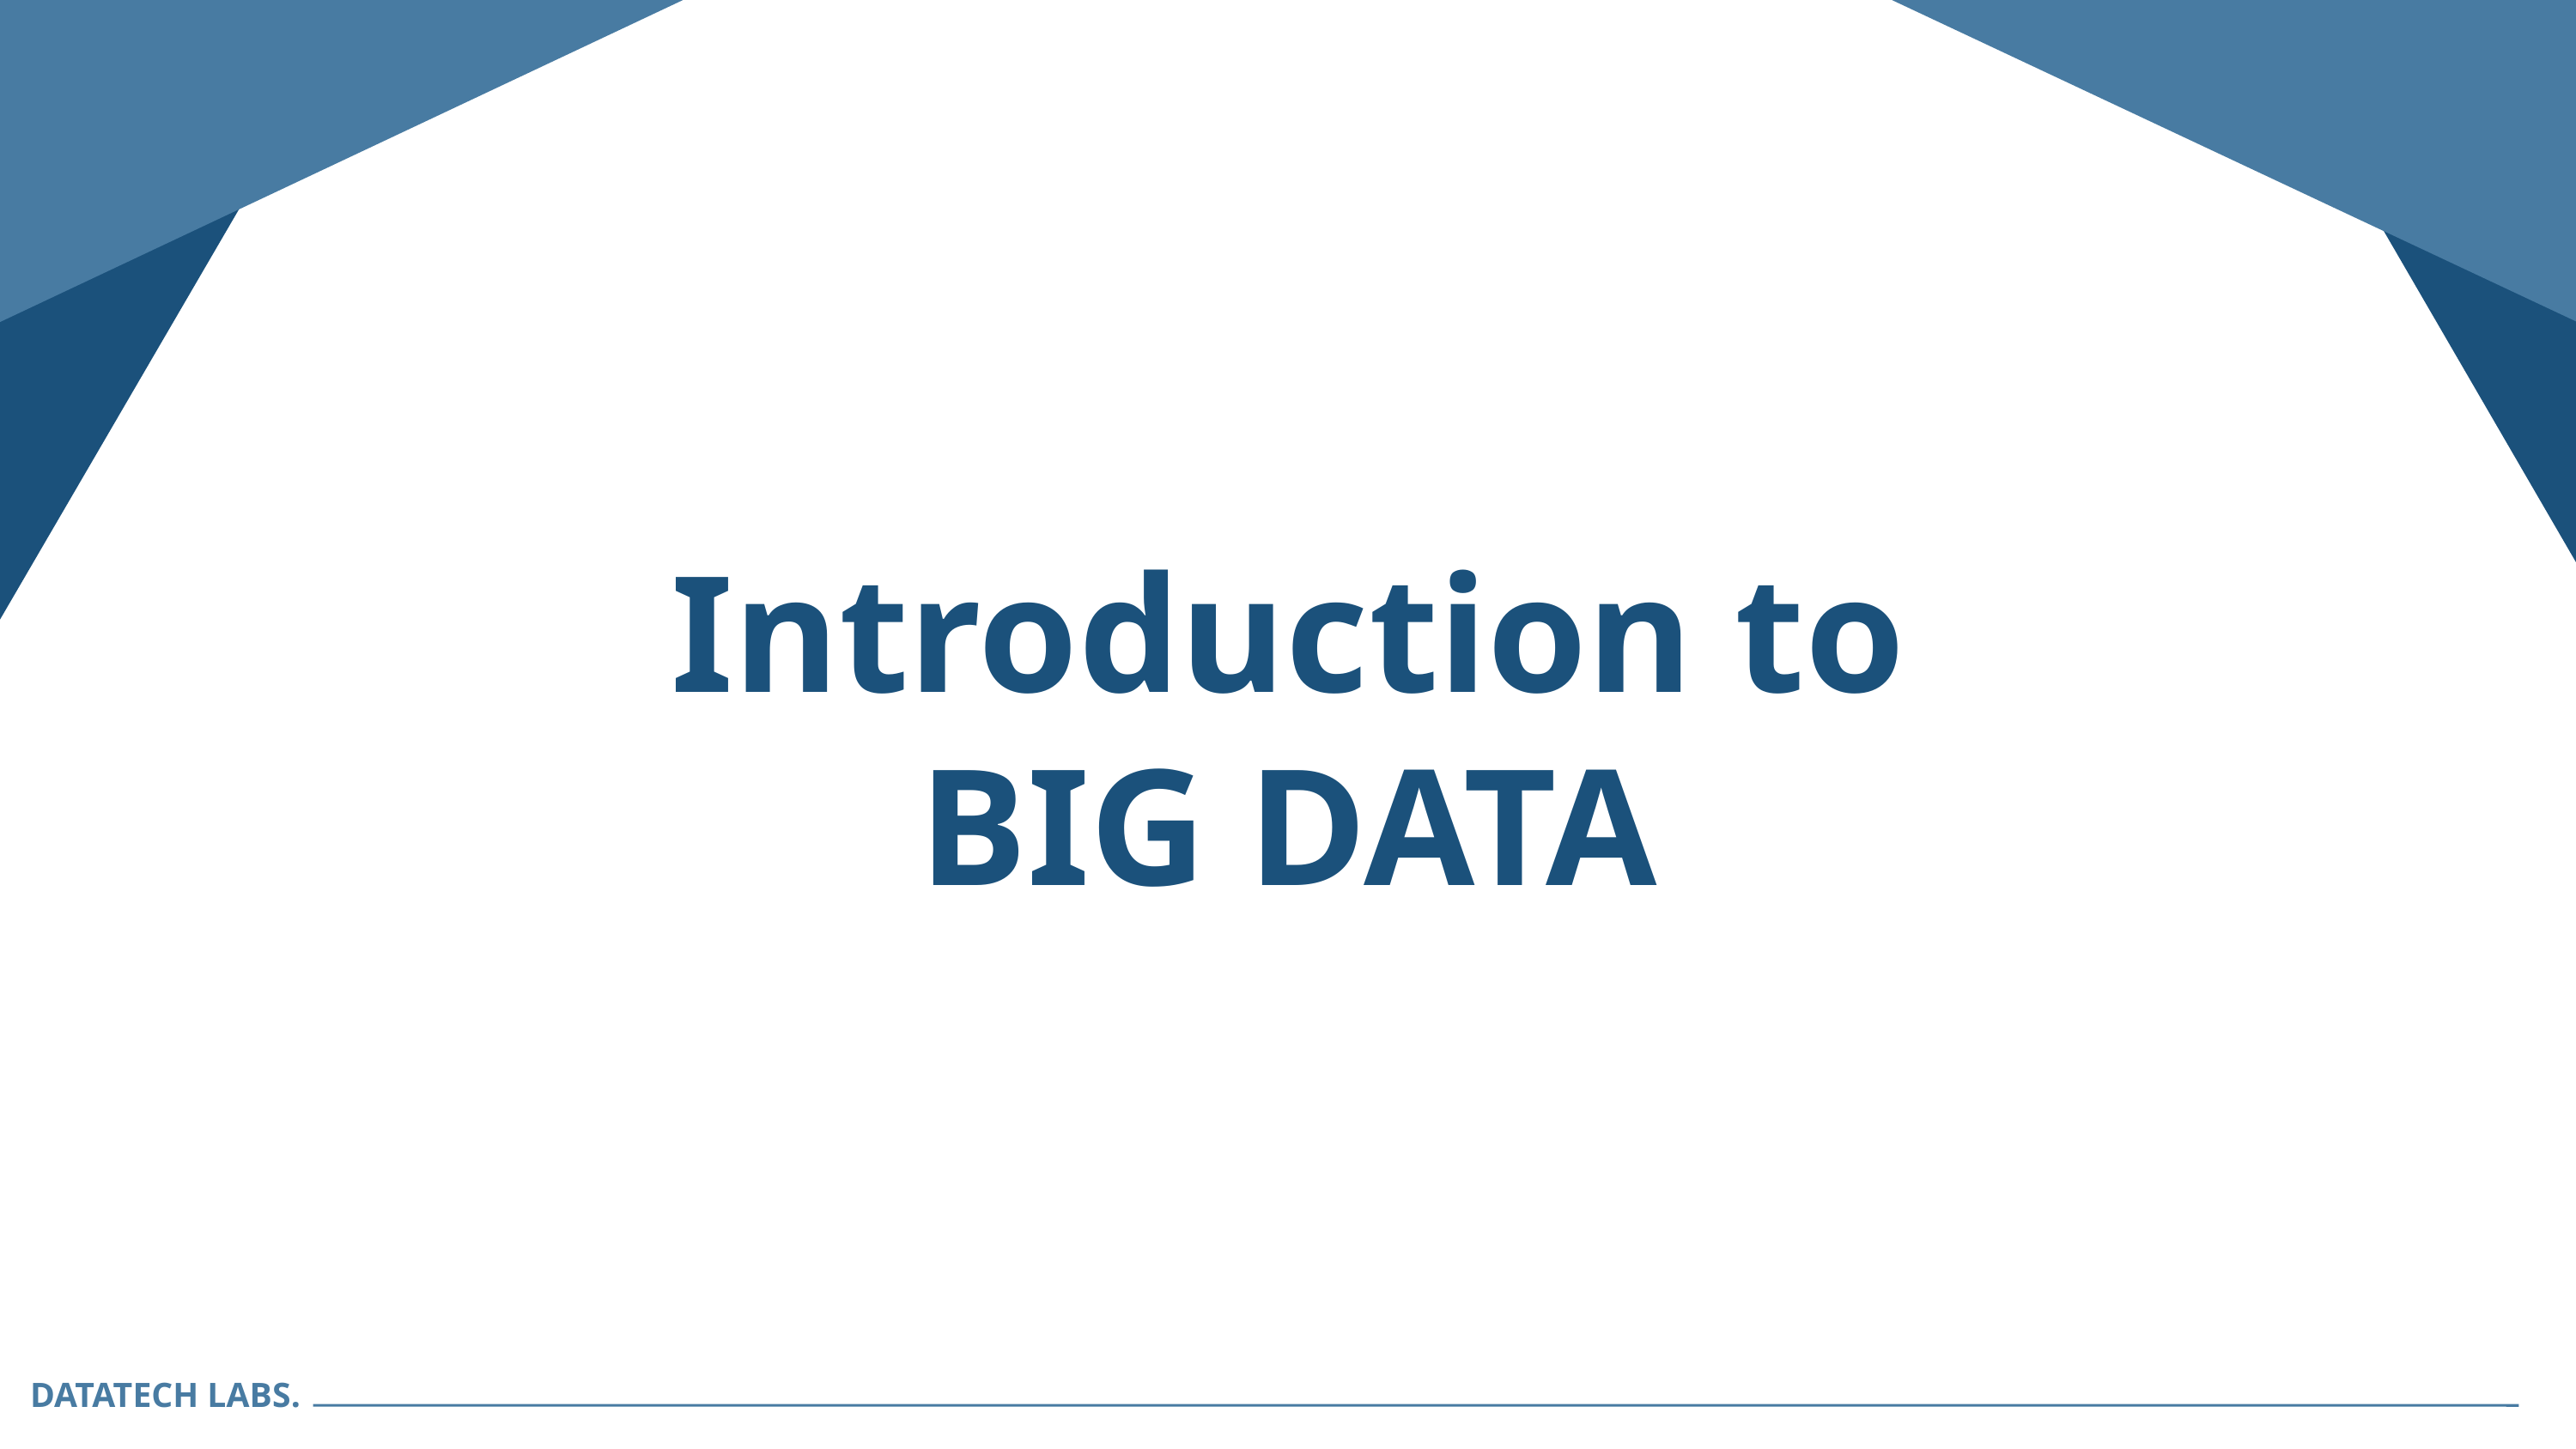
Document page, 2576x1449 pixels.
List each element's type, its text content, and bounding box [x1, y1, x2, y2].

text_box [2146, 0, 2453, 412]
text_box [131, 0, 433, 415]
text_box DATATECH LABS. [29, 1373, 313, 1414]
text_box Introduction to BIG DATA [557, 530, 2019, 918]
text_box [0, 0, 199, 610]
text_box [2386, 0, 2576, 542]
